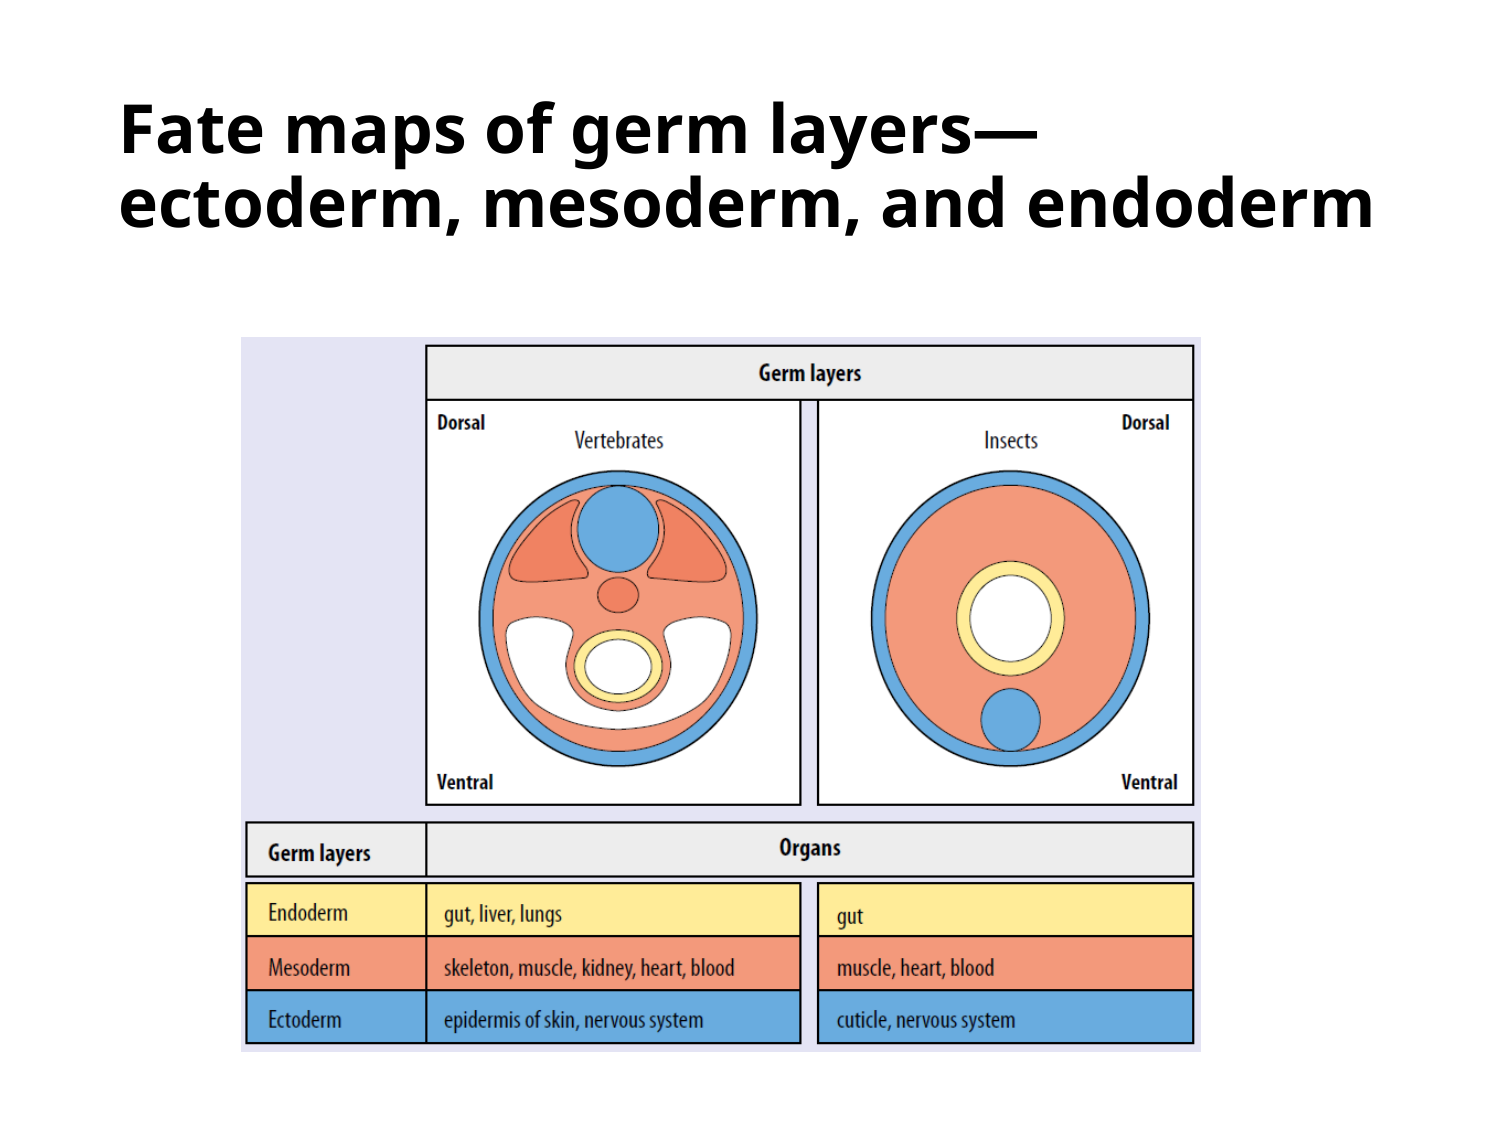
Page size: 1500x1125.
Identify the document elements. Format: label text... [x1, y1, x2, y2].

title Fate maps of germ layers—ectoderm, mesoderm, and endoderm [103, 59, 1397, 278]
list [241, 337, 1201, 1052]
